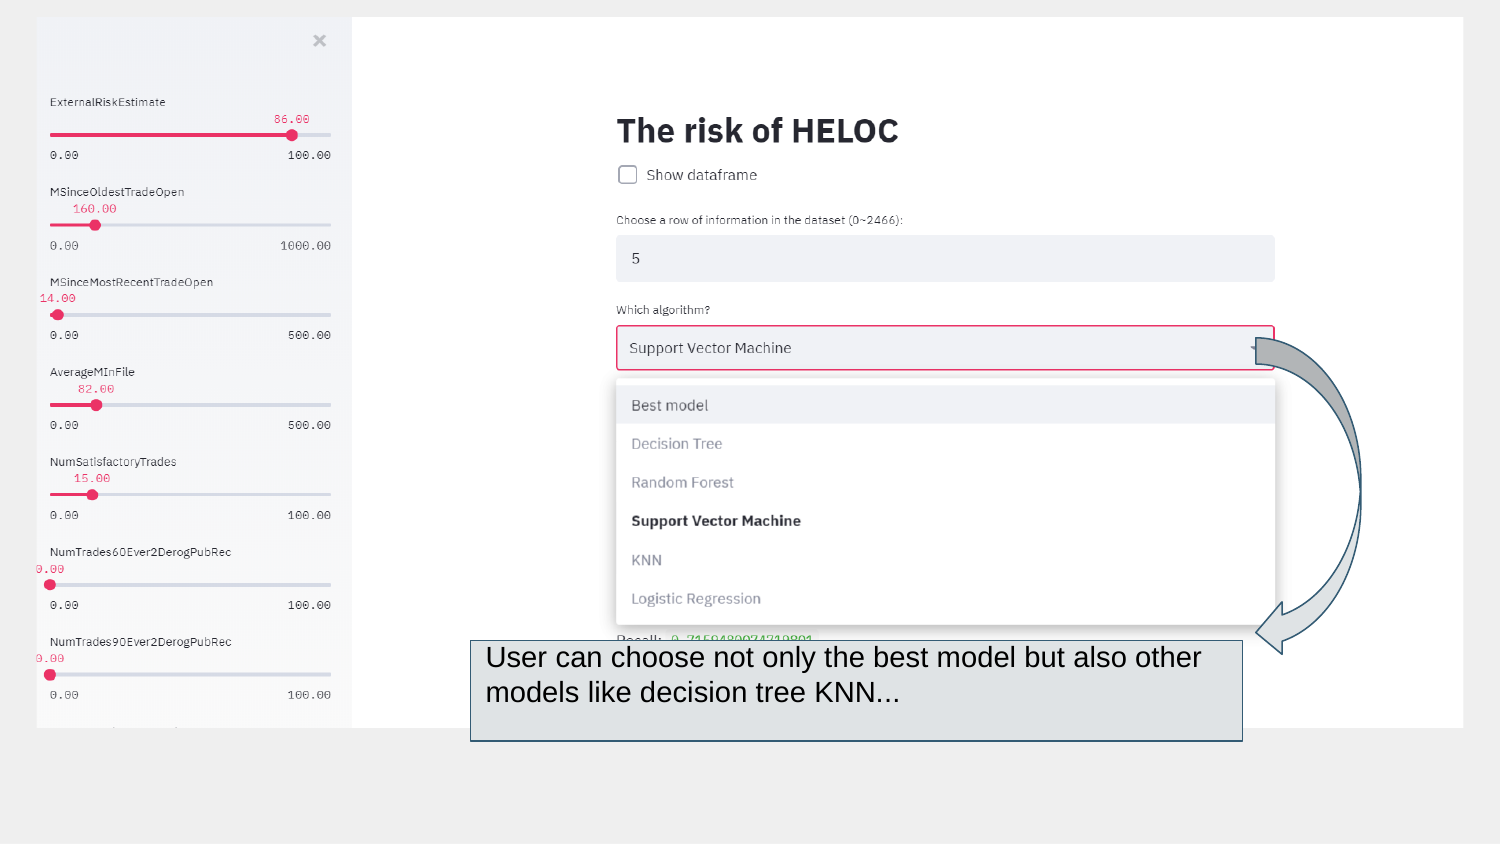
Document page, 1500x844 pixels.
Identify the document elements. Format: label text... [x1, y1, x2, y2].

text_box User can choose not only the best model but also other models like decision tree KNN... [470, 736, 1243, 742]
picture [36, 17, 1464, 729]
